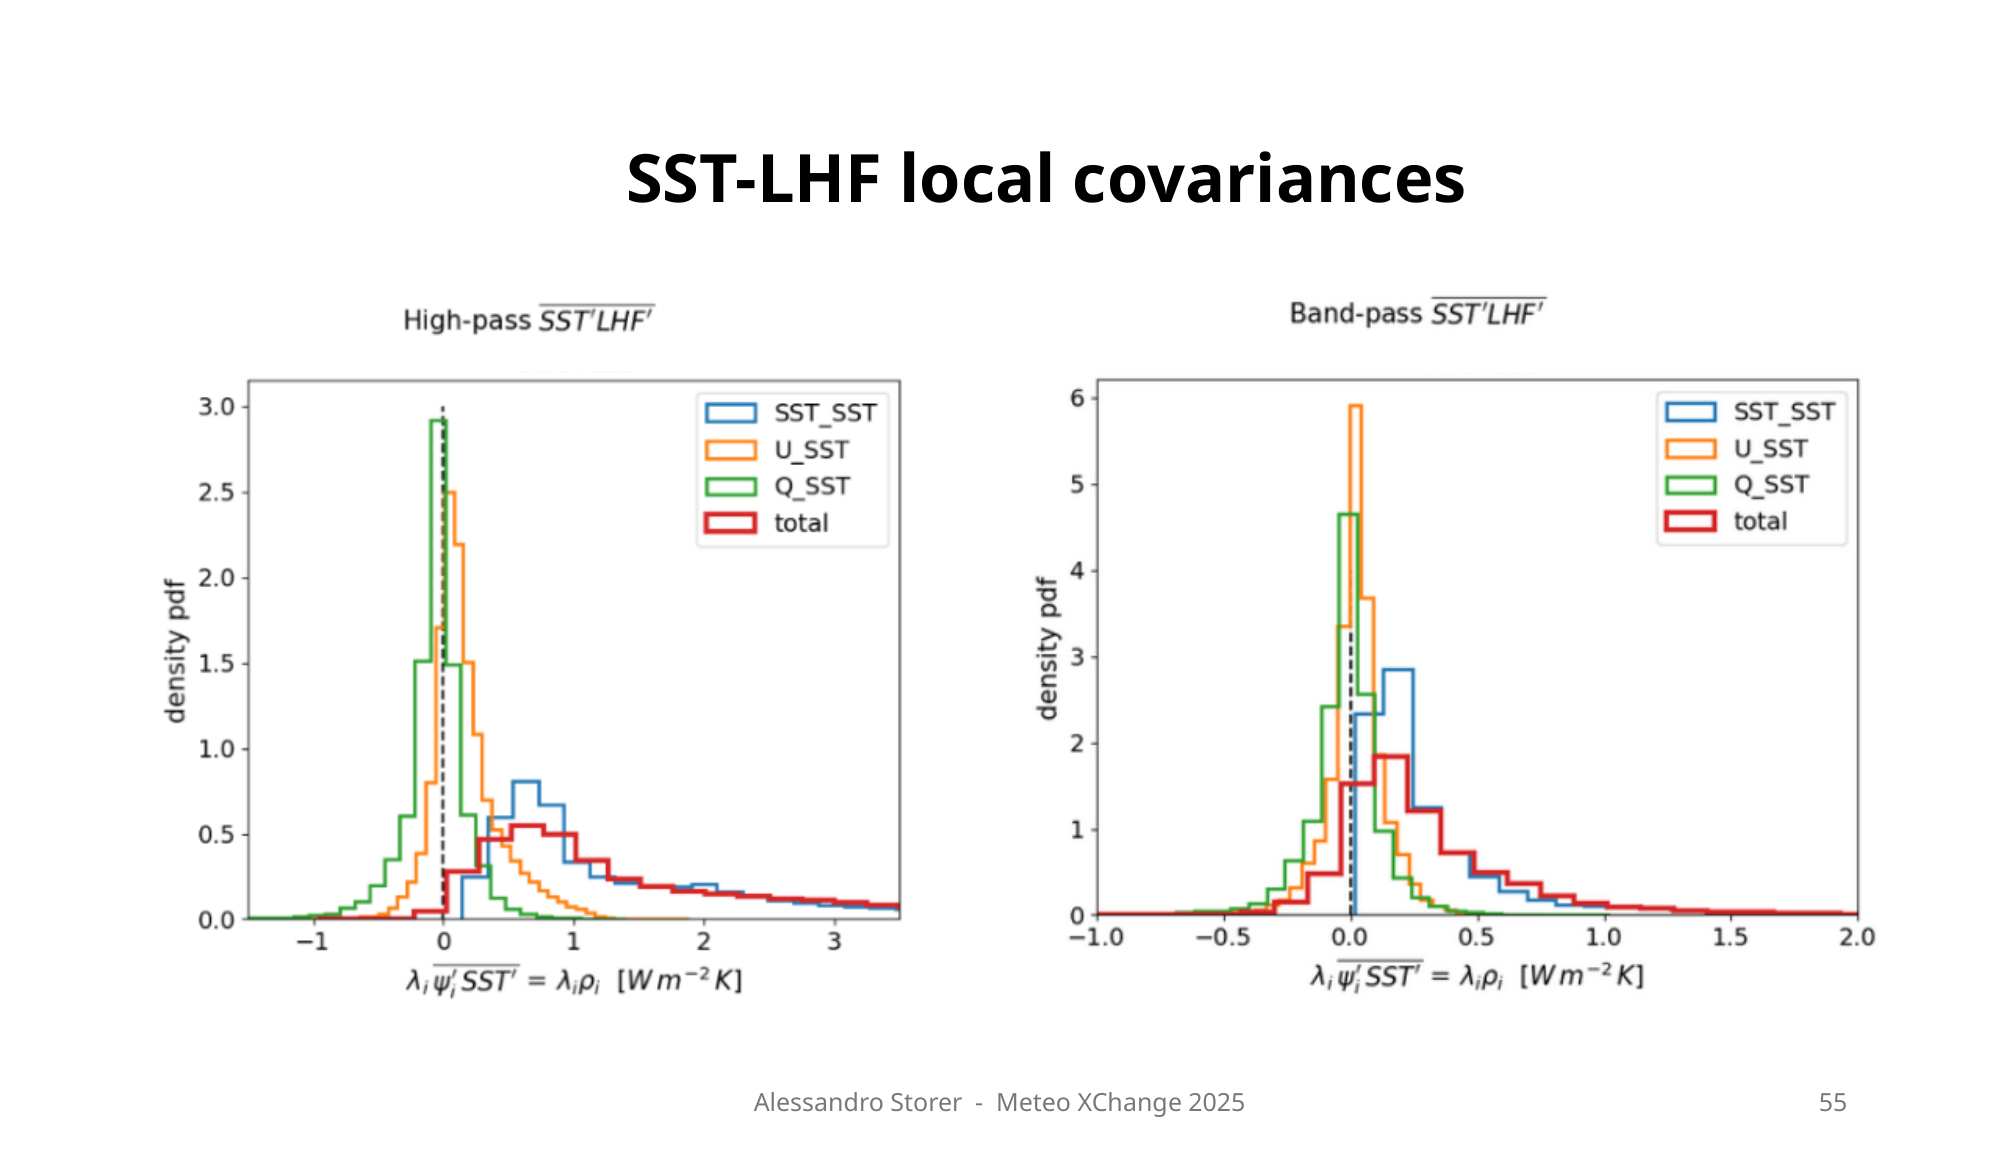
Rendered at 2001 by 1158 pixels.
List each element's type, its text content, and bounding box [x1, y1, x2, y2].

picture [382, 289, 661, 346]
picture [1020, 370, 1880, 1002]
text_box SST-LHF local covariances [611, 128, 1793, 224]
slide_number 55 [1412, 1072, 1863, 1135]
picture [138, 370, 906, 1002]
footer Alessandro Storer - Meteo XChange 2025 [662, 1072, 1338, 1135]
picture [1276, 291, 1549, 344]
